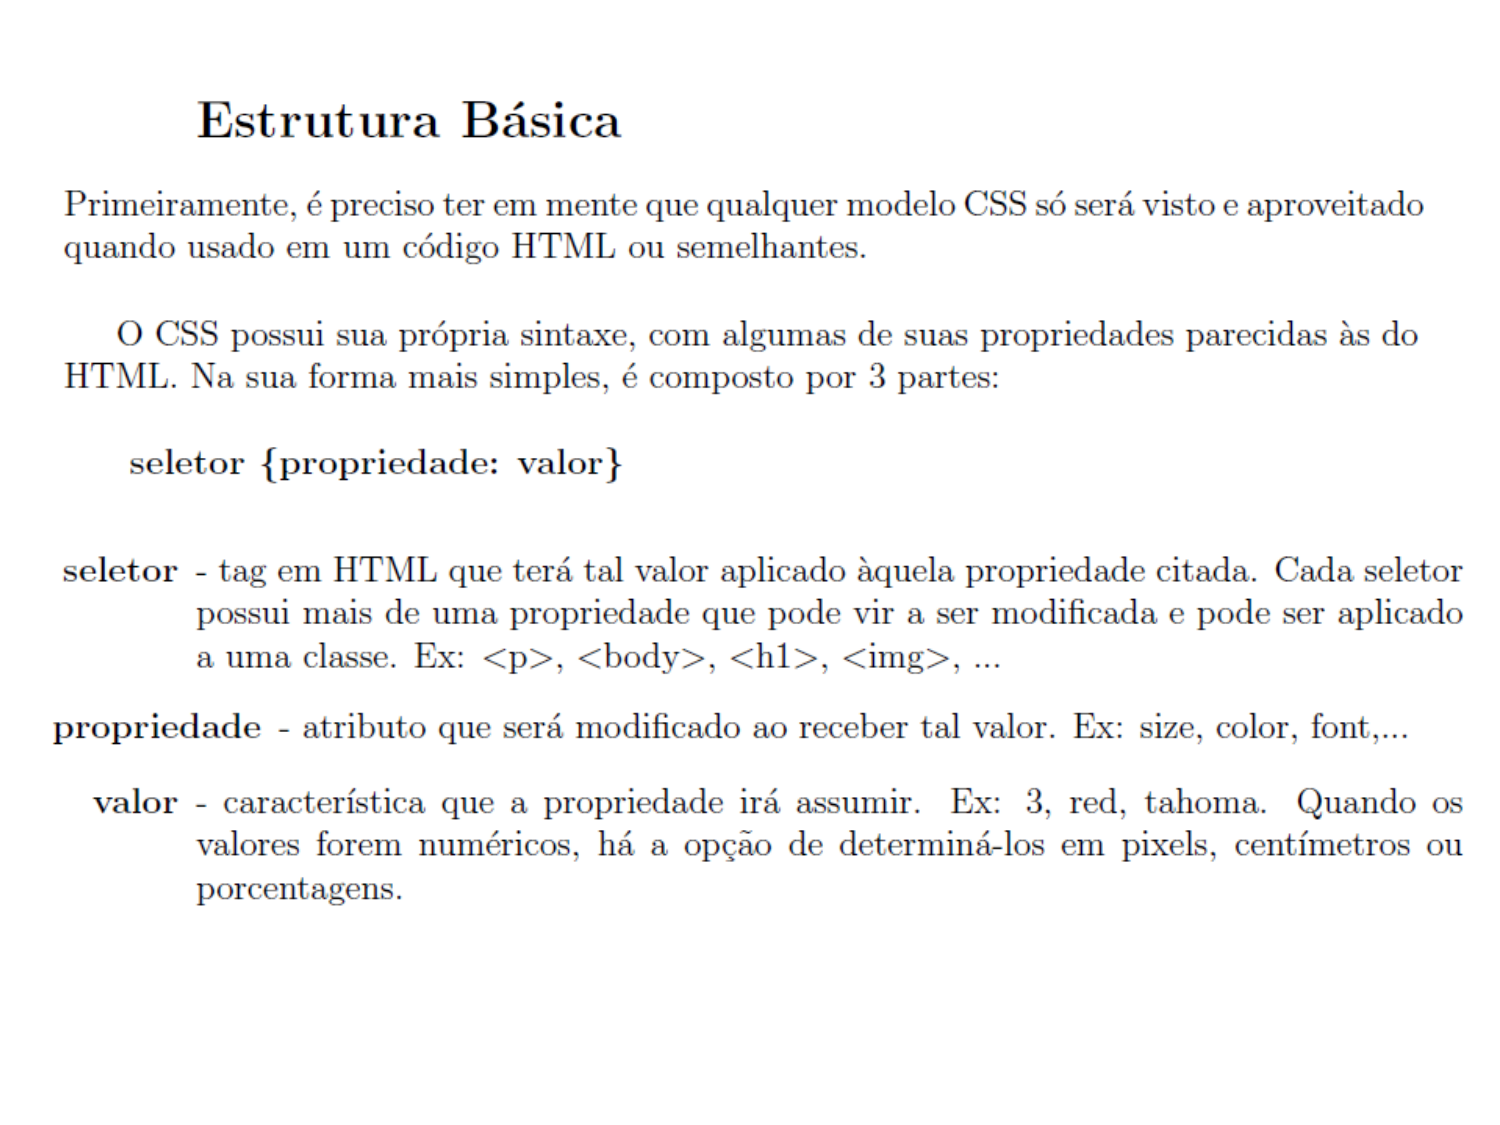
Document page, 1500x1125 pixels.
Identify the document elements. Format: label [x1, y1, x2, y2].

picture [29, 42, 1438, 493]
picture [30, 526, 1483, 937]
